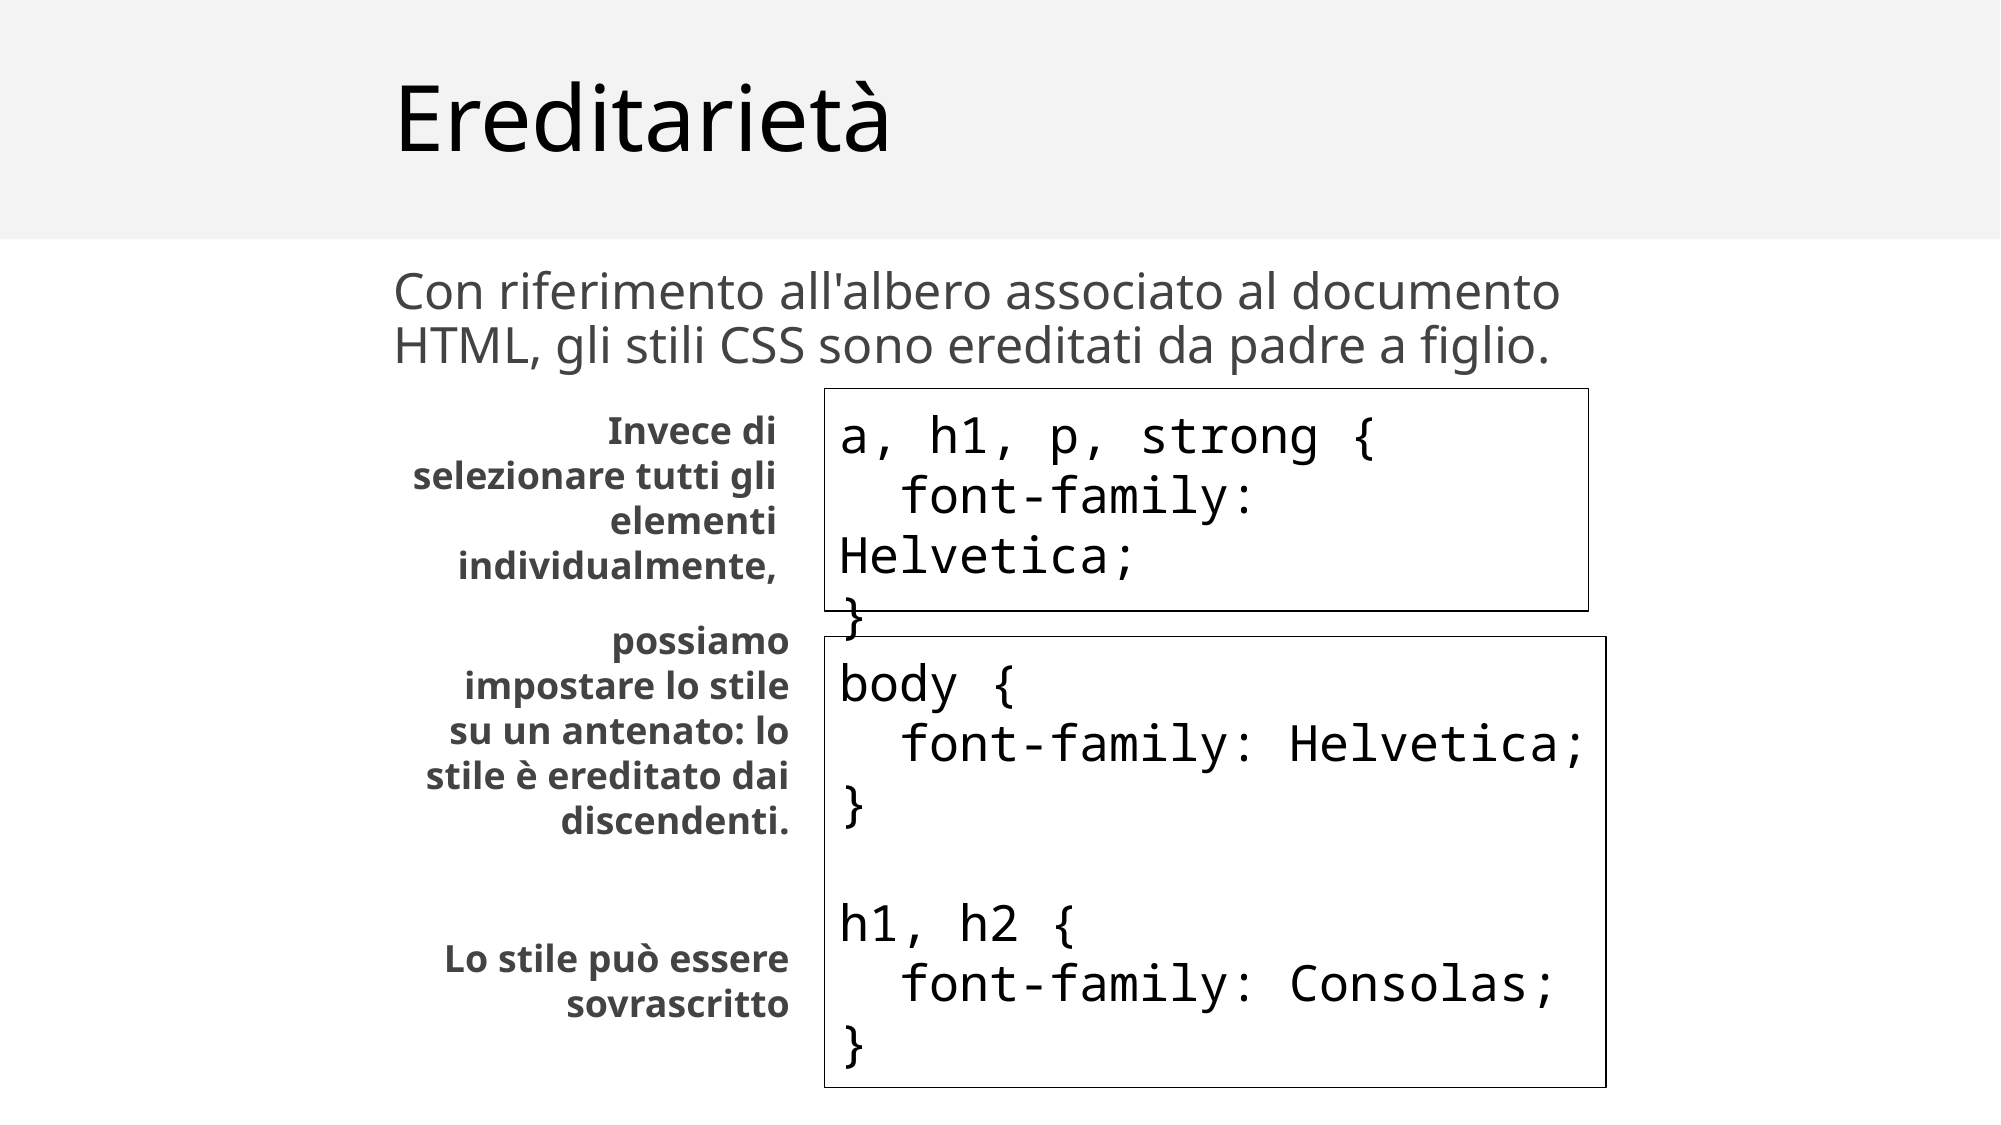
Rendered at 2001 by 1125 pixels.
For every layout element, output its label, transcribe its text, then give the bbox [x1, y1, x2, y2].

list Con riferimento all'albero associato al documento HTML, gli stili CSS sono ereditati da padre a figlio. [378, 250, 1622, 416]
list possiamo impostare lo stile su un antenato: lo stile è ereditato dai discendenti. [407, 647, 806, 812]
text_box a, h1, p, strong { font-family: Helvetica; } [824, 416, 1589, 612]
text_box body { font-family: Helvetica; } h1, h2 { font-family: Consolas; } [824, 636, 1606, 1088]
list Lo stile può essere sovrascritto [407, 897, 806, 1062]
title Ereditarietà [378, 56, 1622, 183]
list Invece di selezionare tutti gli elementi individualmente, [394, 416, 793, 580]
